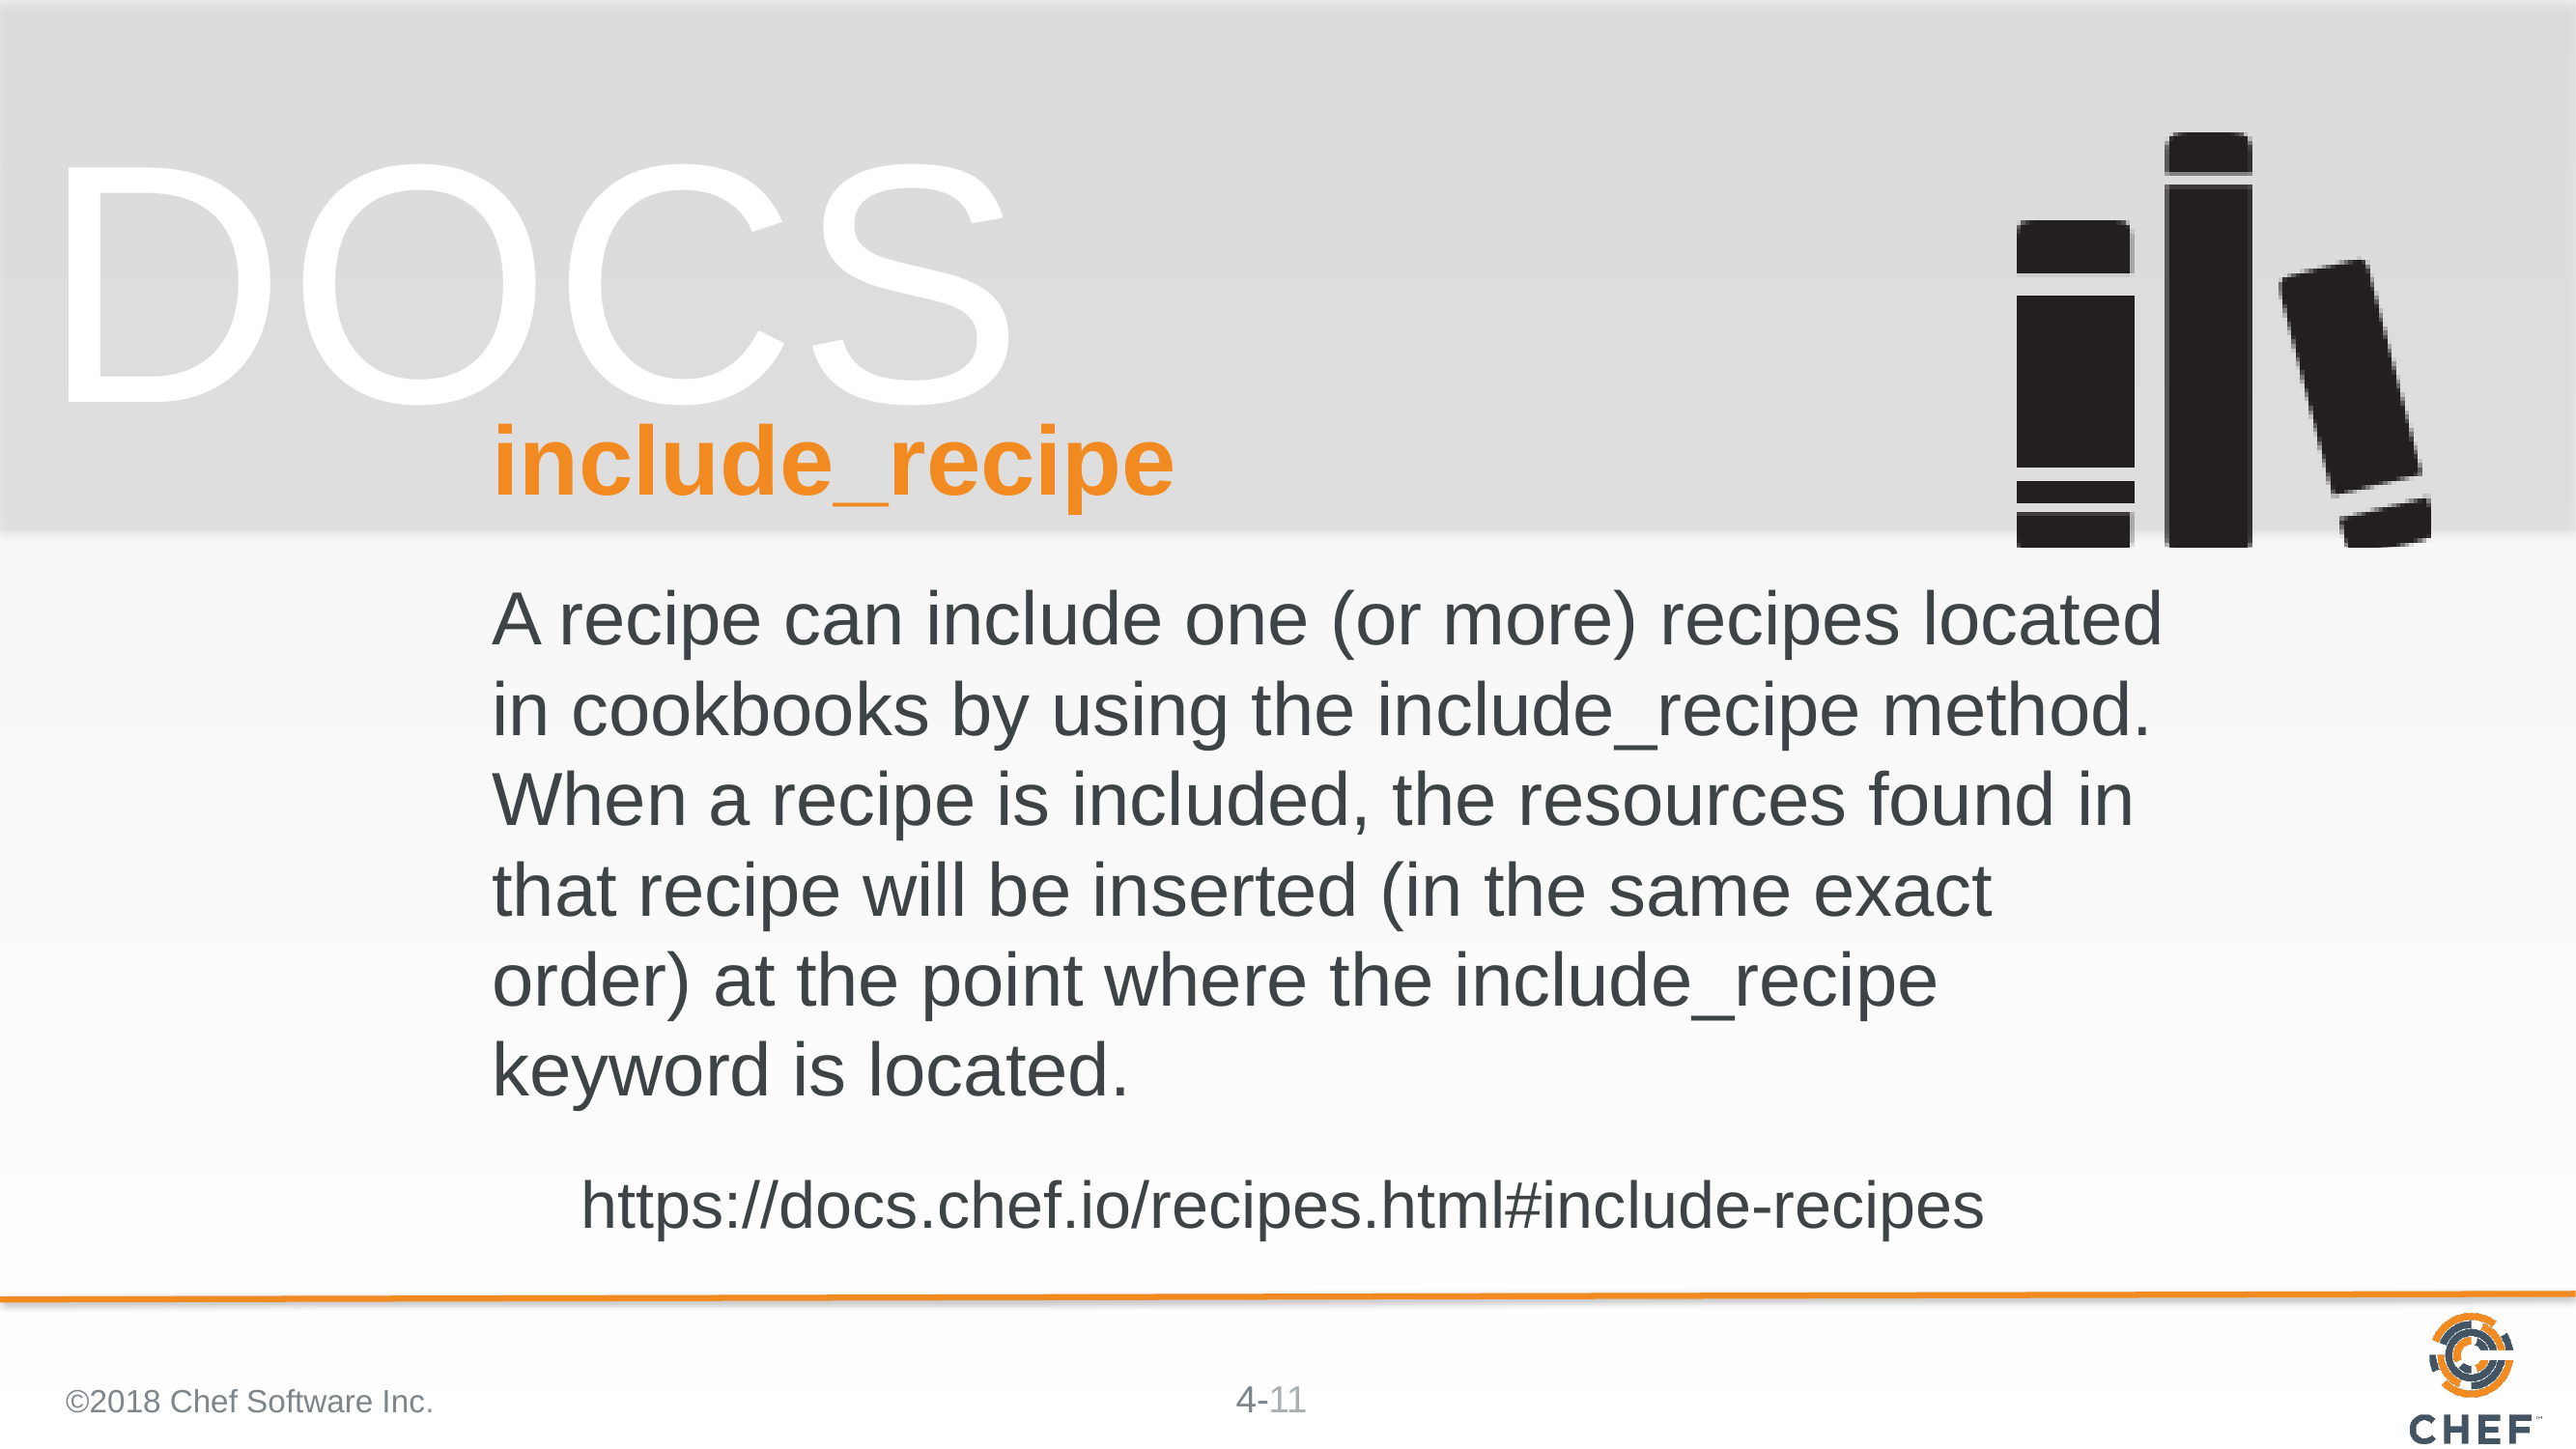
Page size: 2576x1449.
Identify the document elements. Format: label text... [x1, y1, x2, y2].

subtitle A recipe can include one (or more) recipes located in cookbooks by using the include_recipe method. When a recipe is included, the resources found in that recipe will be inserted (in the same exact order) at the point where the include_recipe keyword is located. [477, 555, 2217, 1087]
title include_recipe [477, 395, 2217, 531]
list https://docs.chef.io/recipes.html#include-recipes [580, 1161, 1995, 1250]
picture [2399, 1297, 2550, 1449]
slide_number 11 [998, 1359, 1578, 1437]
footer ©2018 Chef Software Inc. [51, 1359, 952, 1440]
